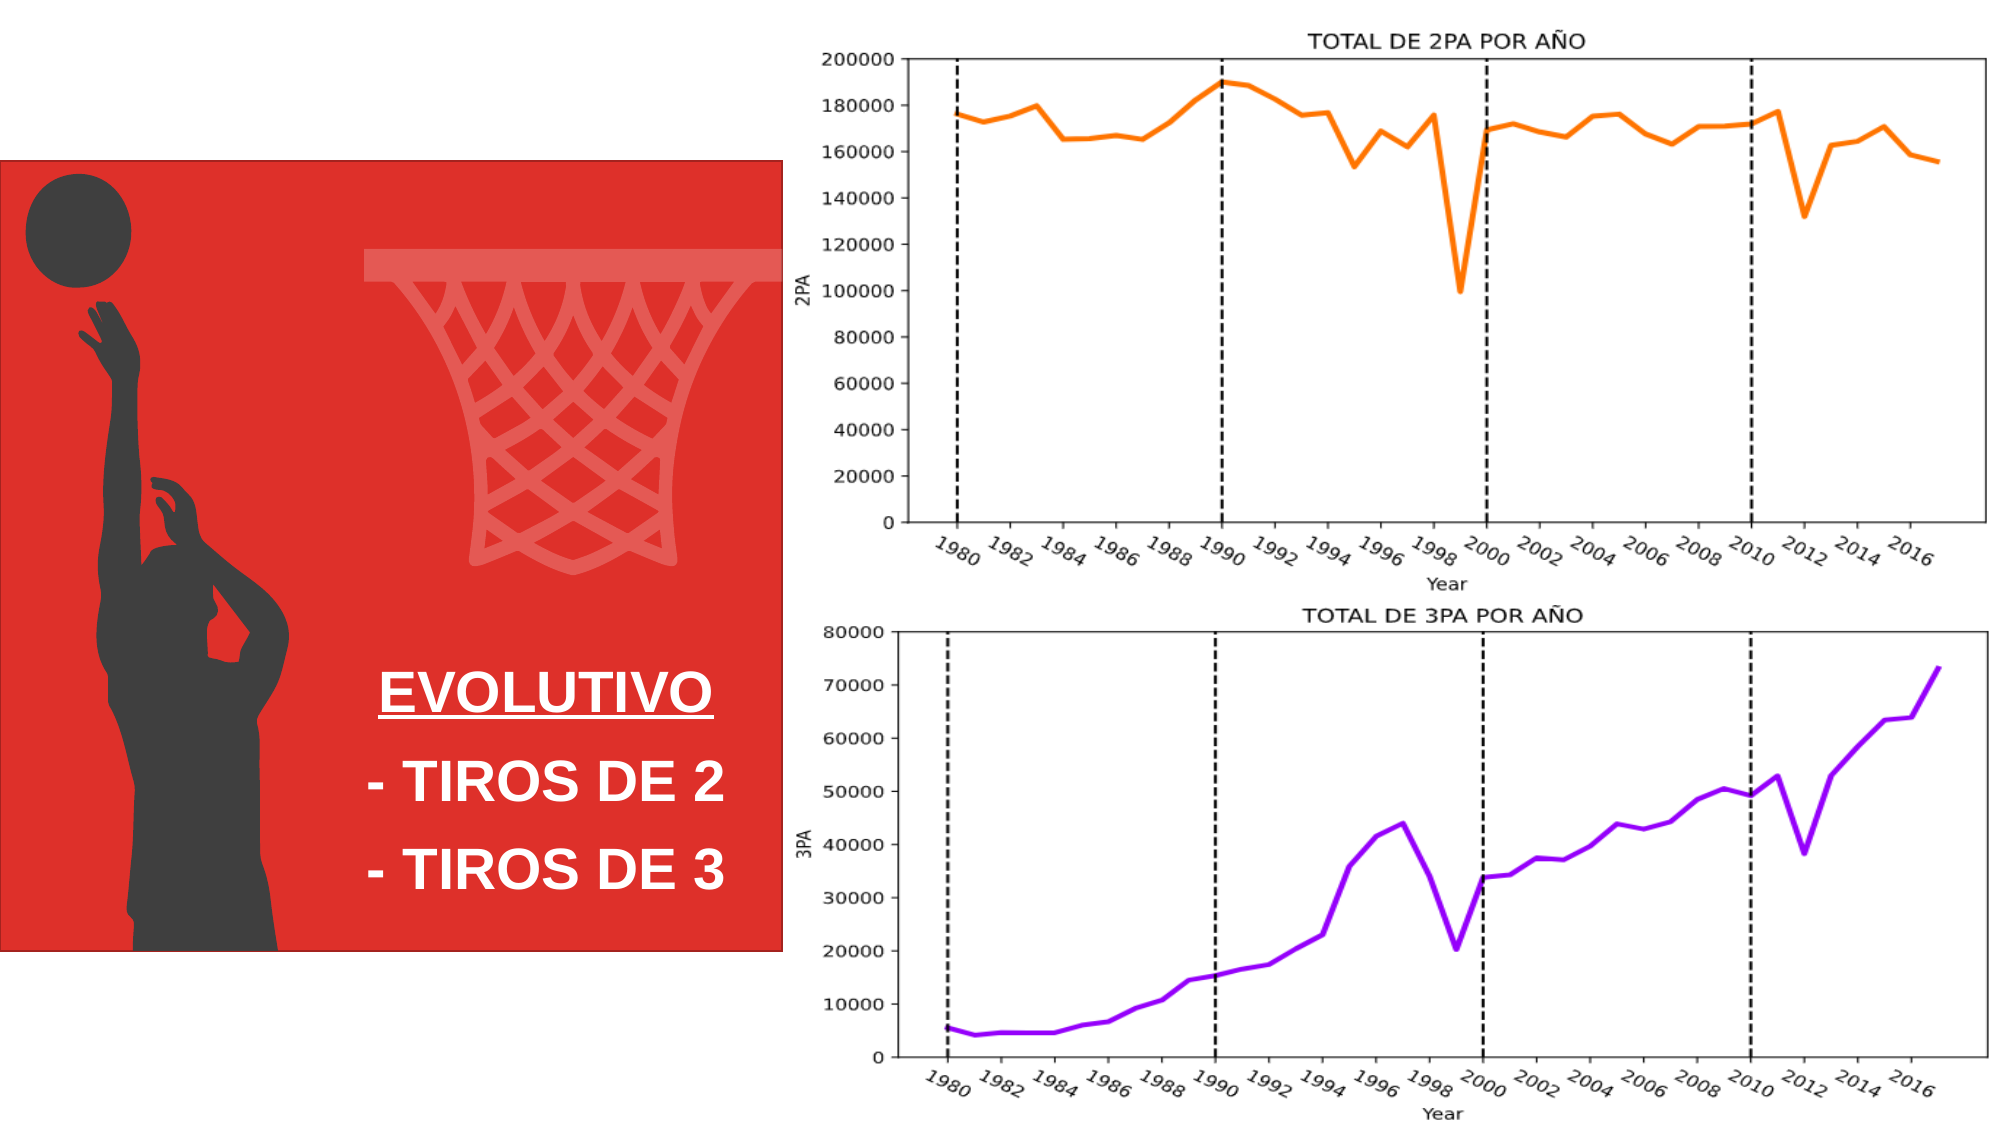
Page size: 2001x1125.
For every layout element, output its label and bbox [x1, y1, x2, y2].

picture [780, 21, 2000, 1125]
text_box [0, 160, 782, 952]
text_box [25, 173, 782, 951]
